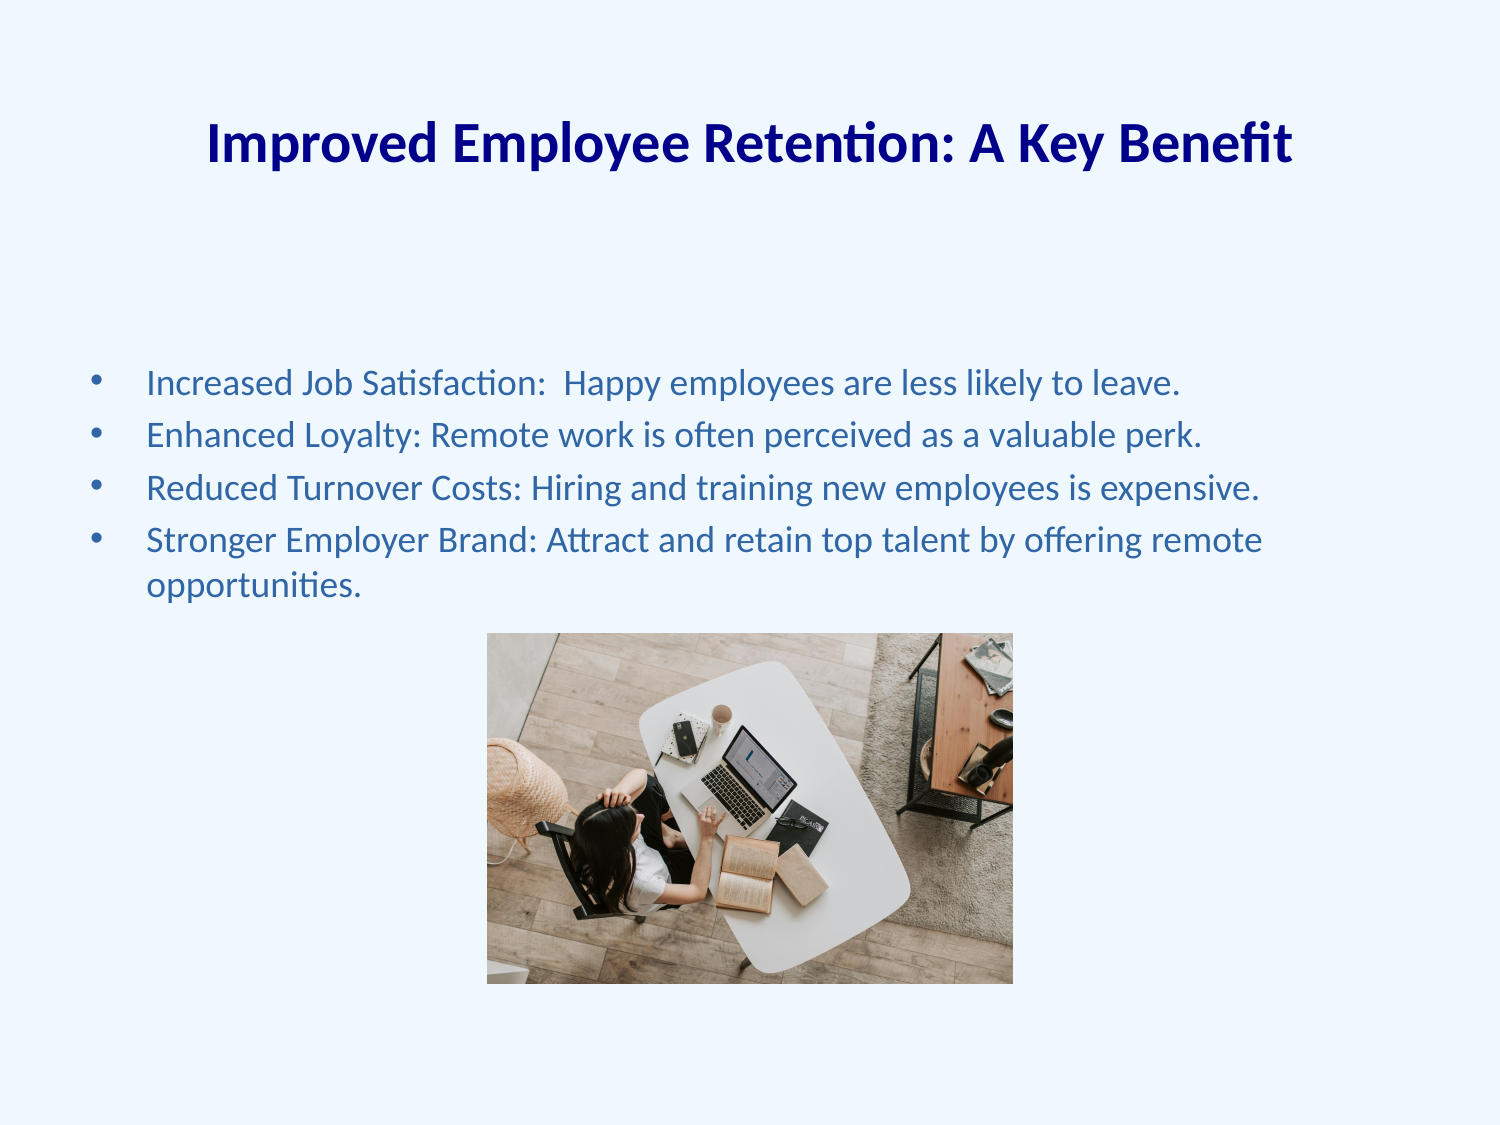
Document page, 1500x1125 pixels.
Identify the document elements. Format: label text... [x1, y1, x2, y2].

picture [487, 633, 1013, 984]
title Improved Employee Retention: A Key Benefit [75, 45, 1425, 233]
list Increased Job Satisfaction: Happy employees are less likely to leave. Enhanced Loyalty: Remote work is often perceived as a valuable perk. Reduced Turnover Costs: Hiring and training new employees is expensive. Stronger Employer Brand: Attract and retain top talent by offering remote opportunities. [75, 262, 1425, 1005]
